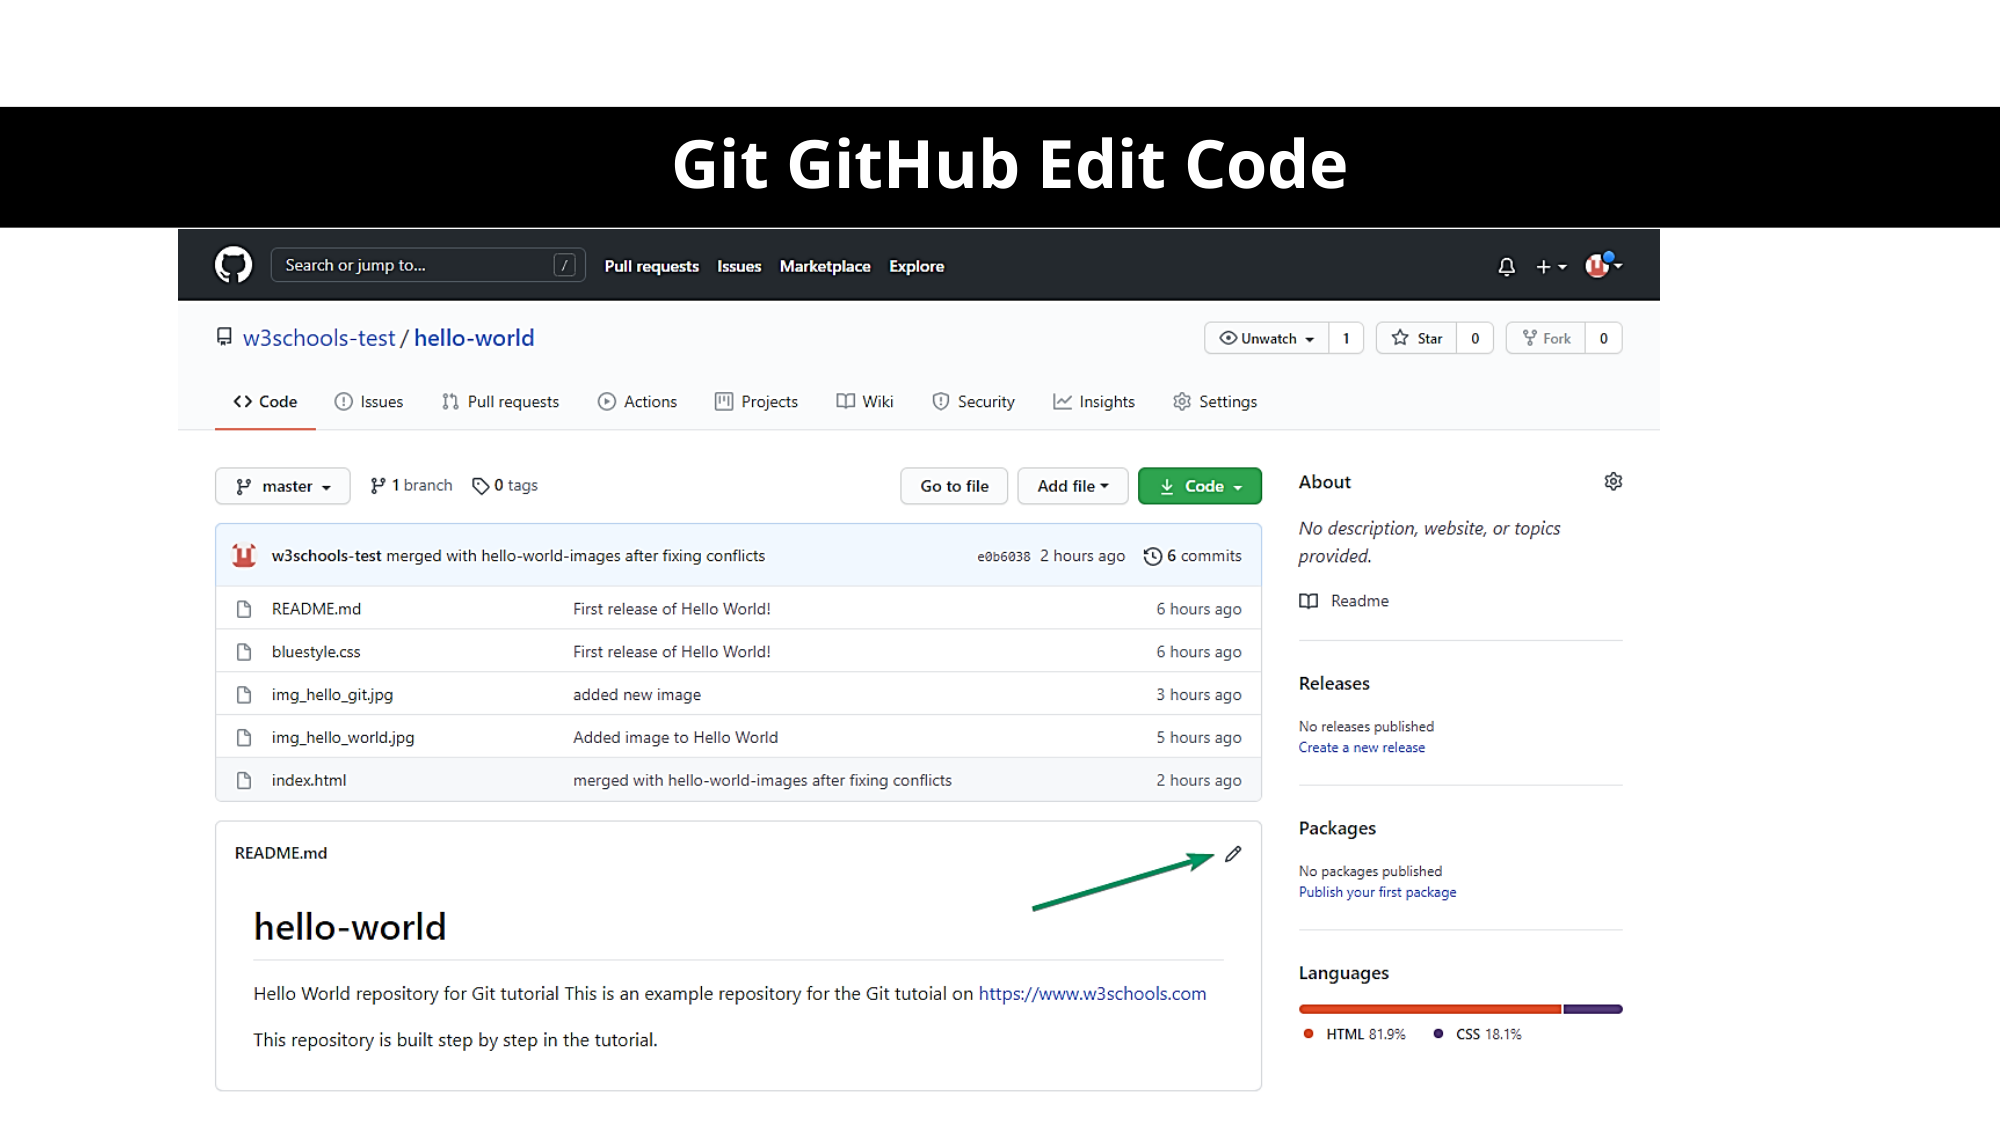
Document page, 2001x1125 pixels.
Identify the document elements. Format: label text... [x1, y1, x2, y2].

title Git GitHub Edit Code [91, 105, 1931, 228]
text_box [0, 105, 177, 229]
text_box [1660, 105, 2000, 229]
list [177, 228, 1660, 1125]
